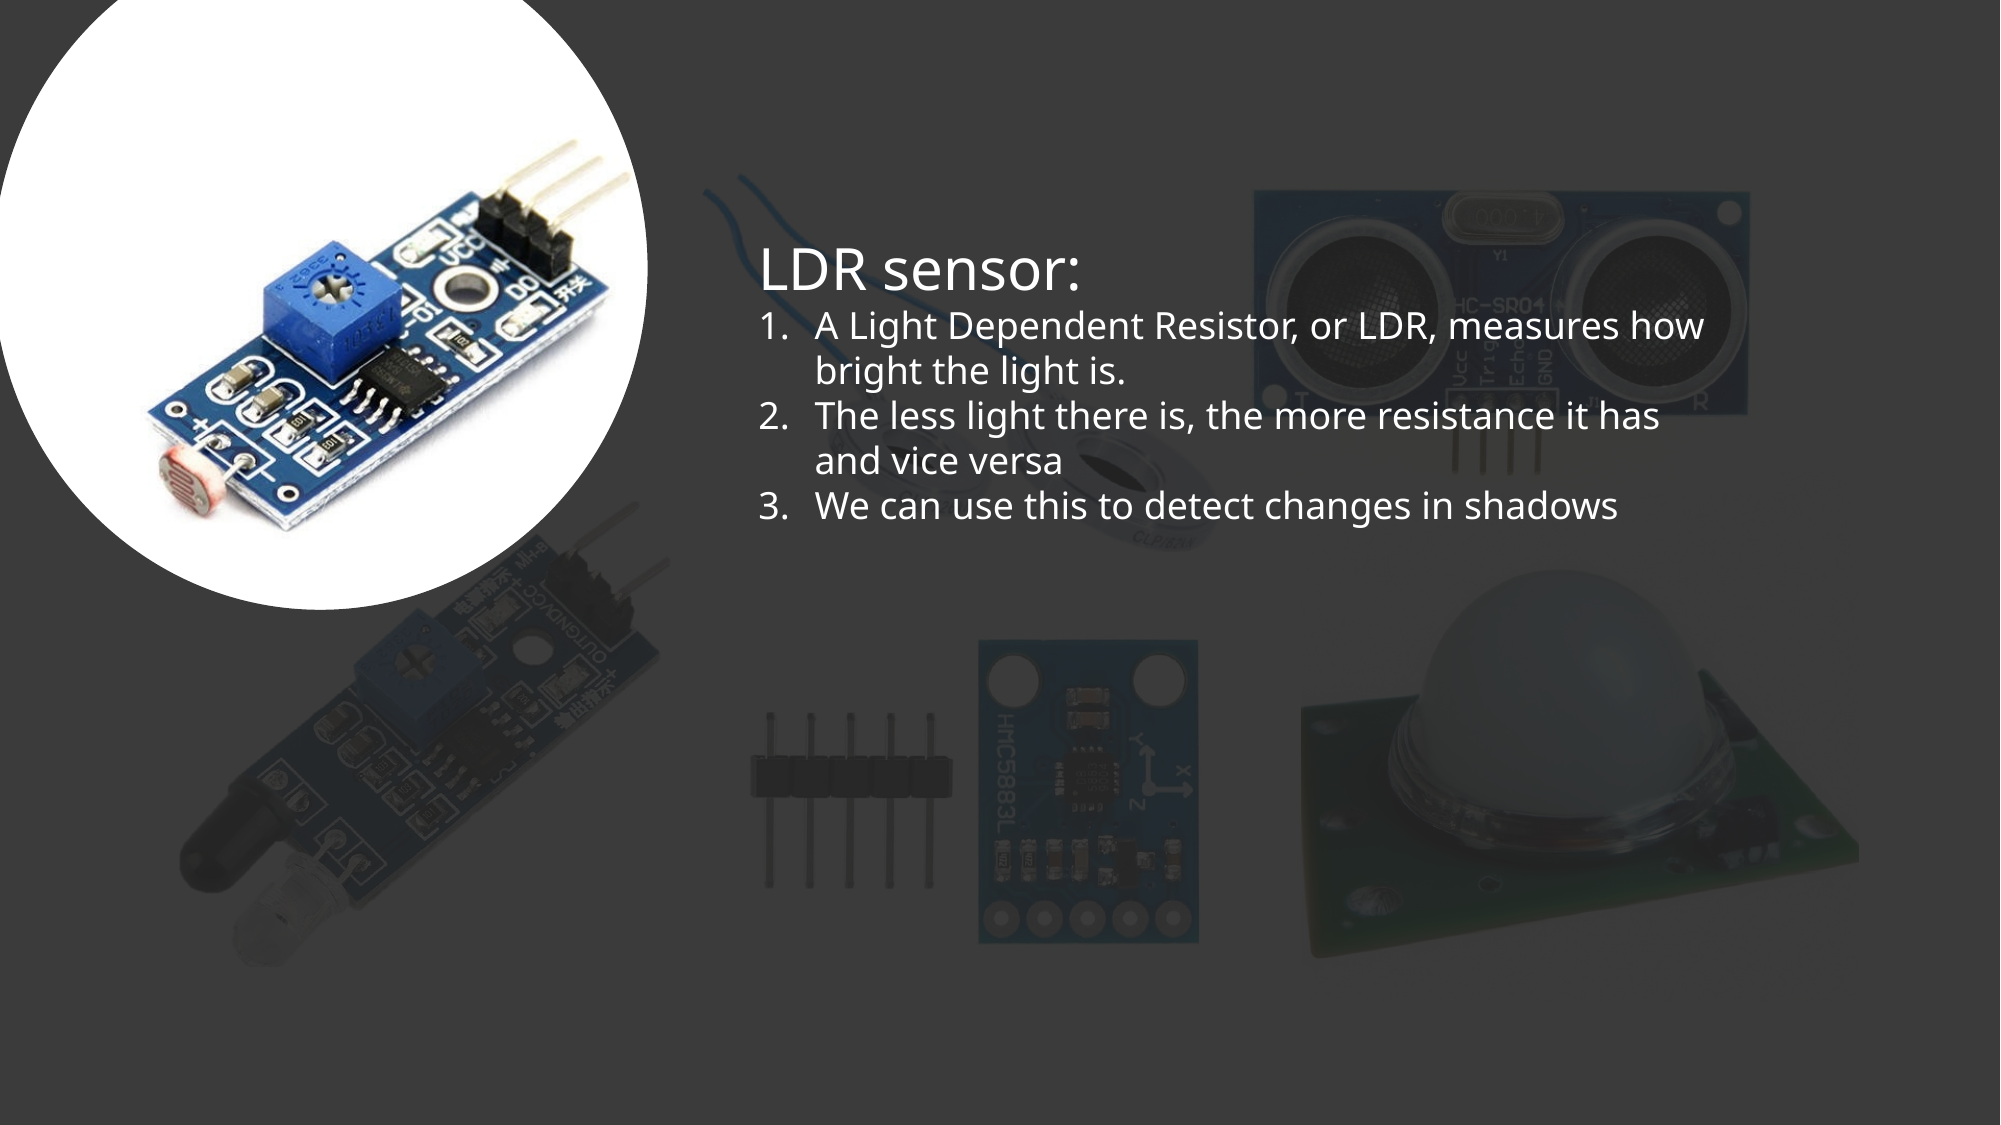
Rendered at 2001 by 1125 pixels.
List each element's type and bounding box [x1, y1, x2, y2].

text_box [1256, 493, 1301, 535]
text_box [0, 0, 2000, 1125]
picture [132, 89, 1859, 1048]
